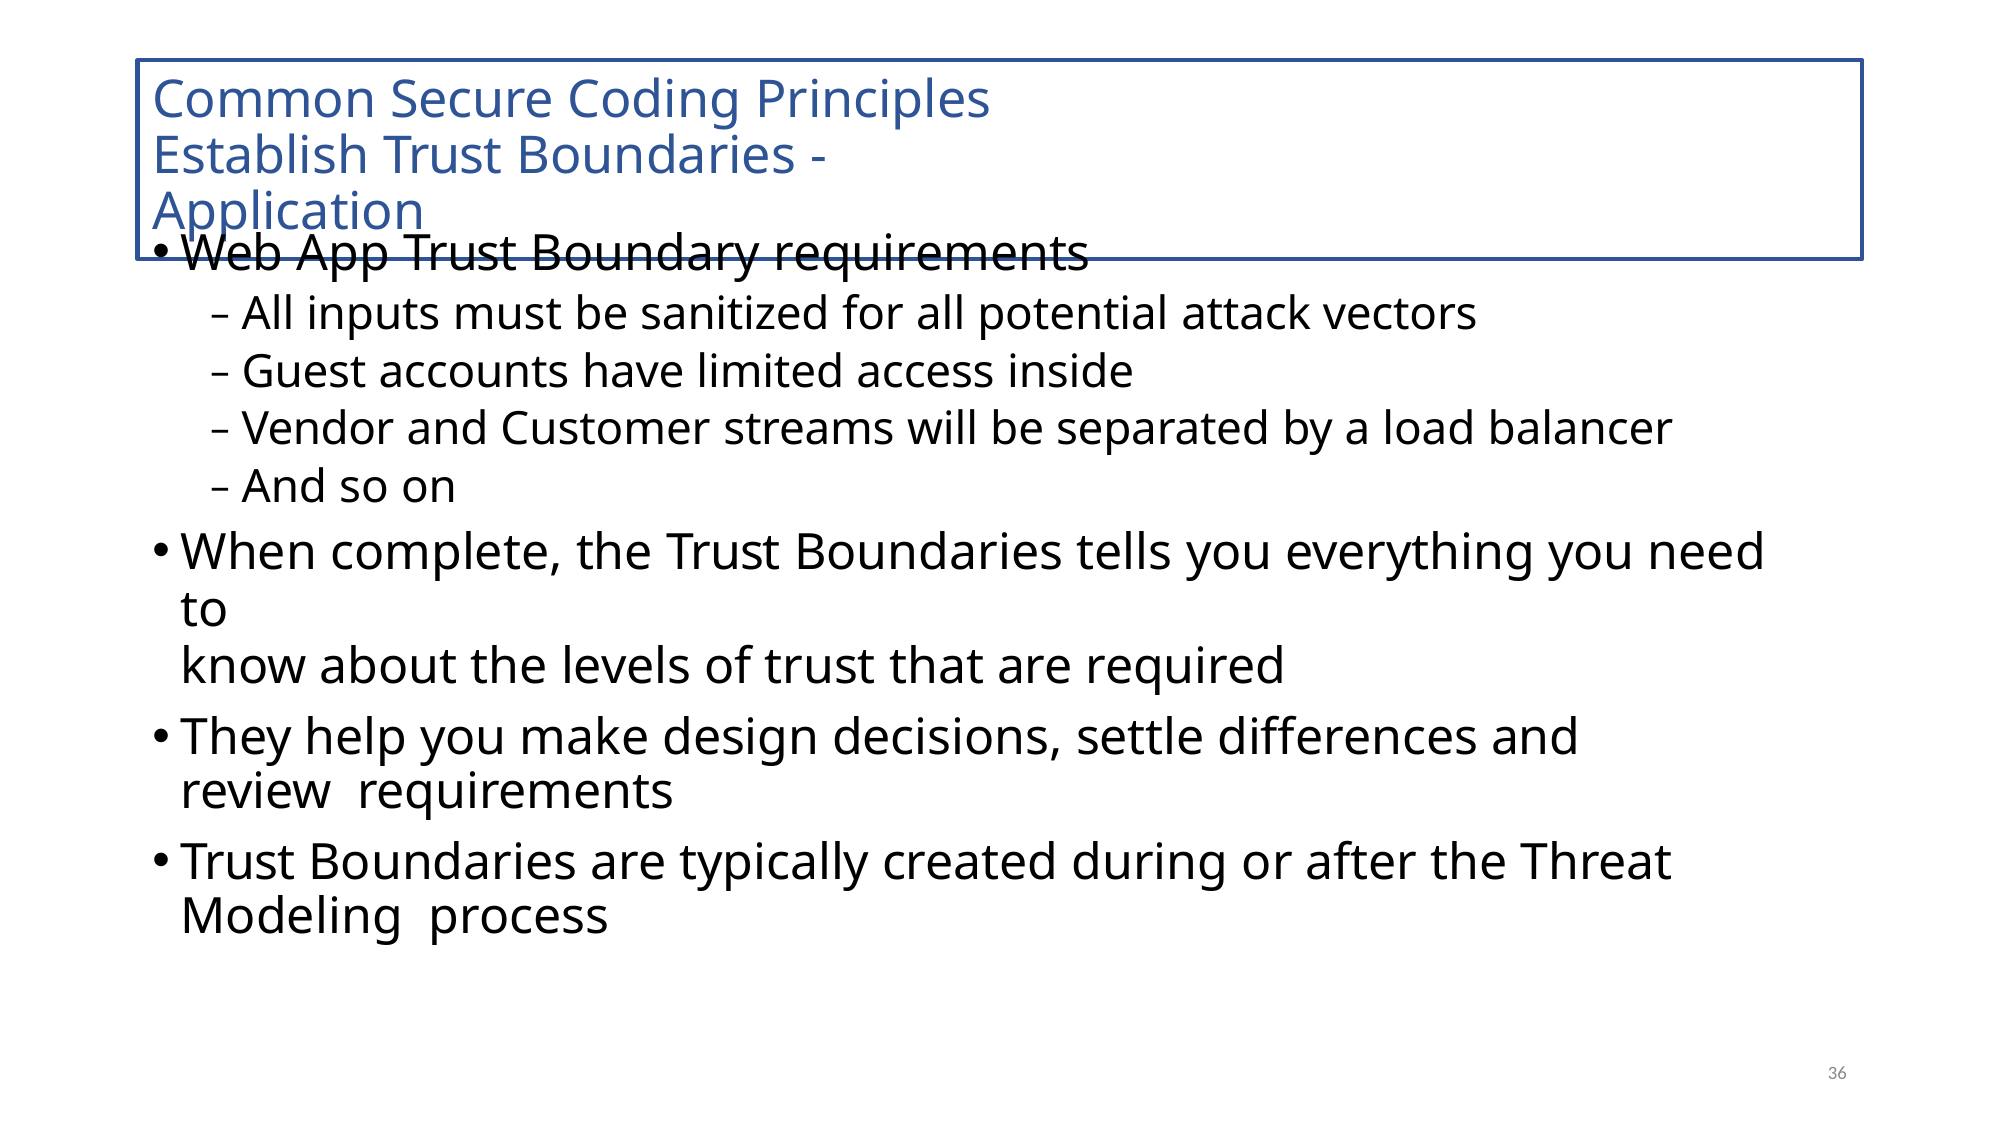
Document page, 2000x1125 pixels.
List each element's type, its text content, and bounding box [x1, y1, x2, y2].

slide_number 36 [1812, 1062, 1856, 1125]
text_box Web App Trust Boundary requirements – All inputs must be sanitized for all potential attack vectors – Guest accounts have limited access inside – Vendor and Customer streams will be separated by a load balancer – And so on When complete, the Trust Boundaries tells you everything you need to know about the levels of trust that are required They help you make design decisions, settle differences and review requirements Trust Boundaries are typically created during or after the Threat Modeling process [150, 215, 1809, 944]
title Common Secure Coding Principles Establish Trust Boundaries - Application [137, 60, 1863, 260]
